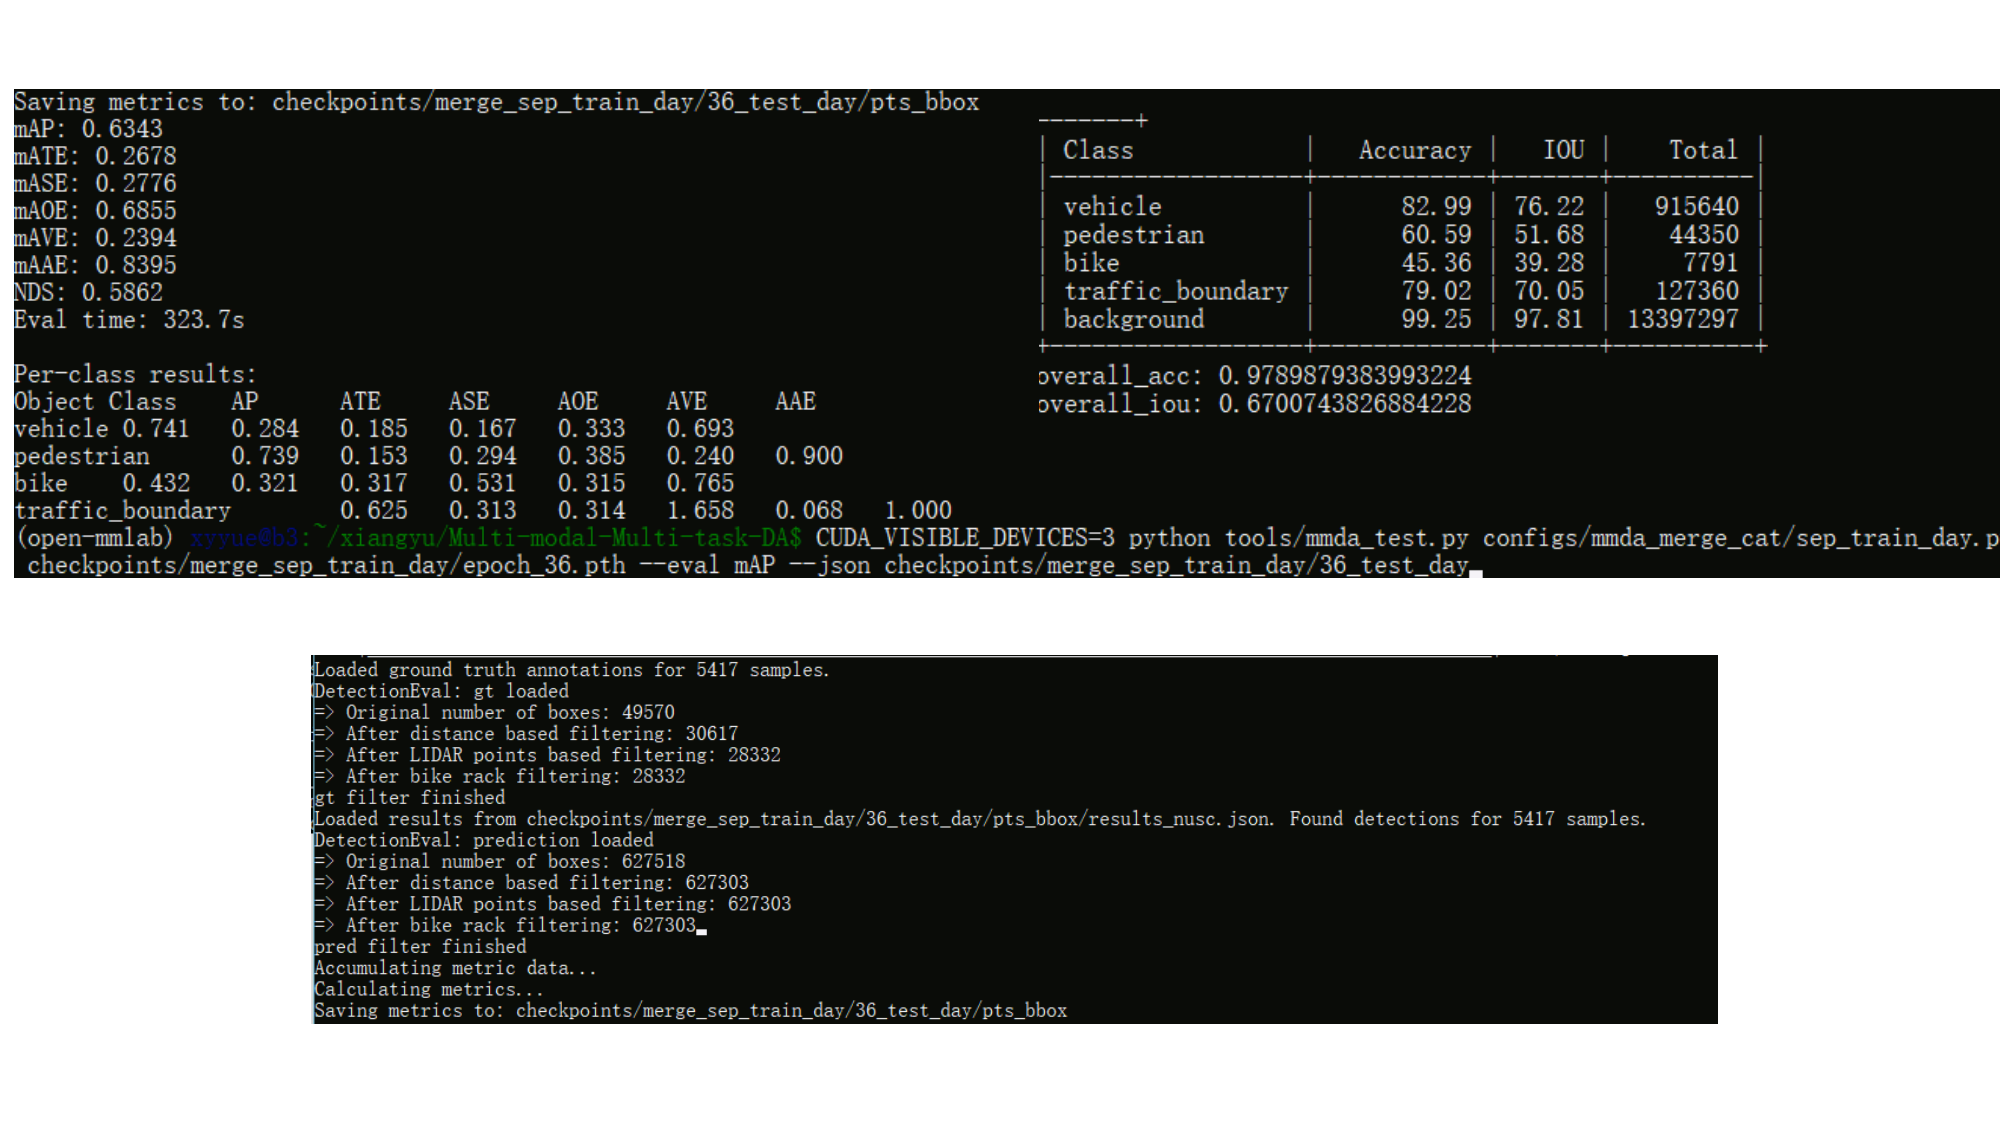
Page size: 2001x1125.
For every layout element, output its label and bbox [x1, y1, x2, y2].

picture [311, 655, 1718, 1024]
picture [14, 89, 2000, 578]
